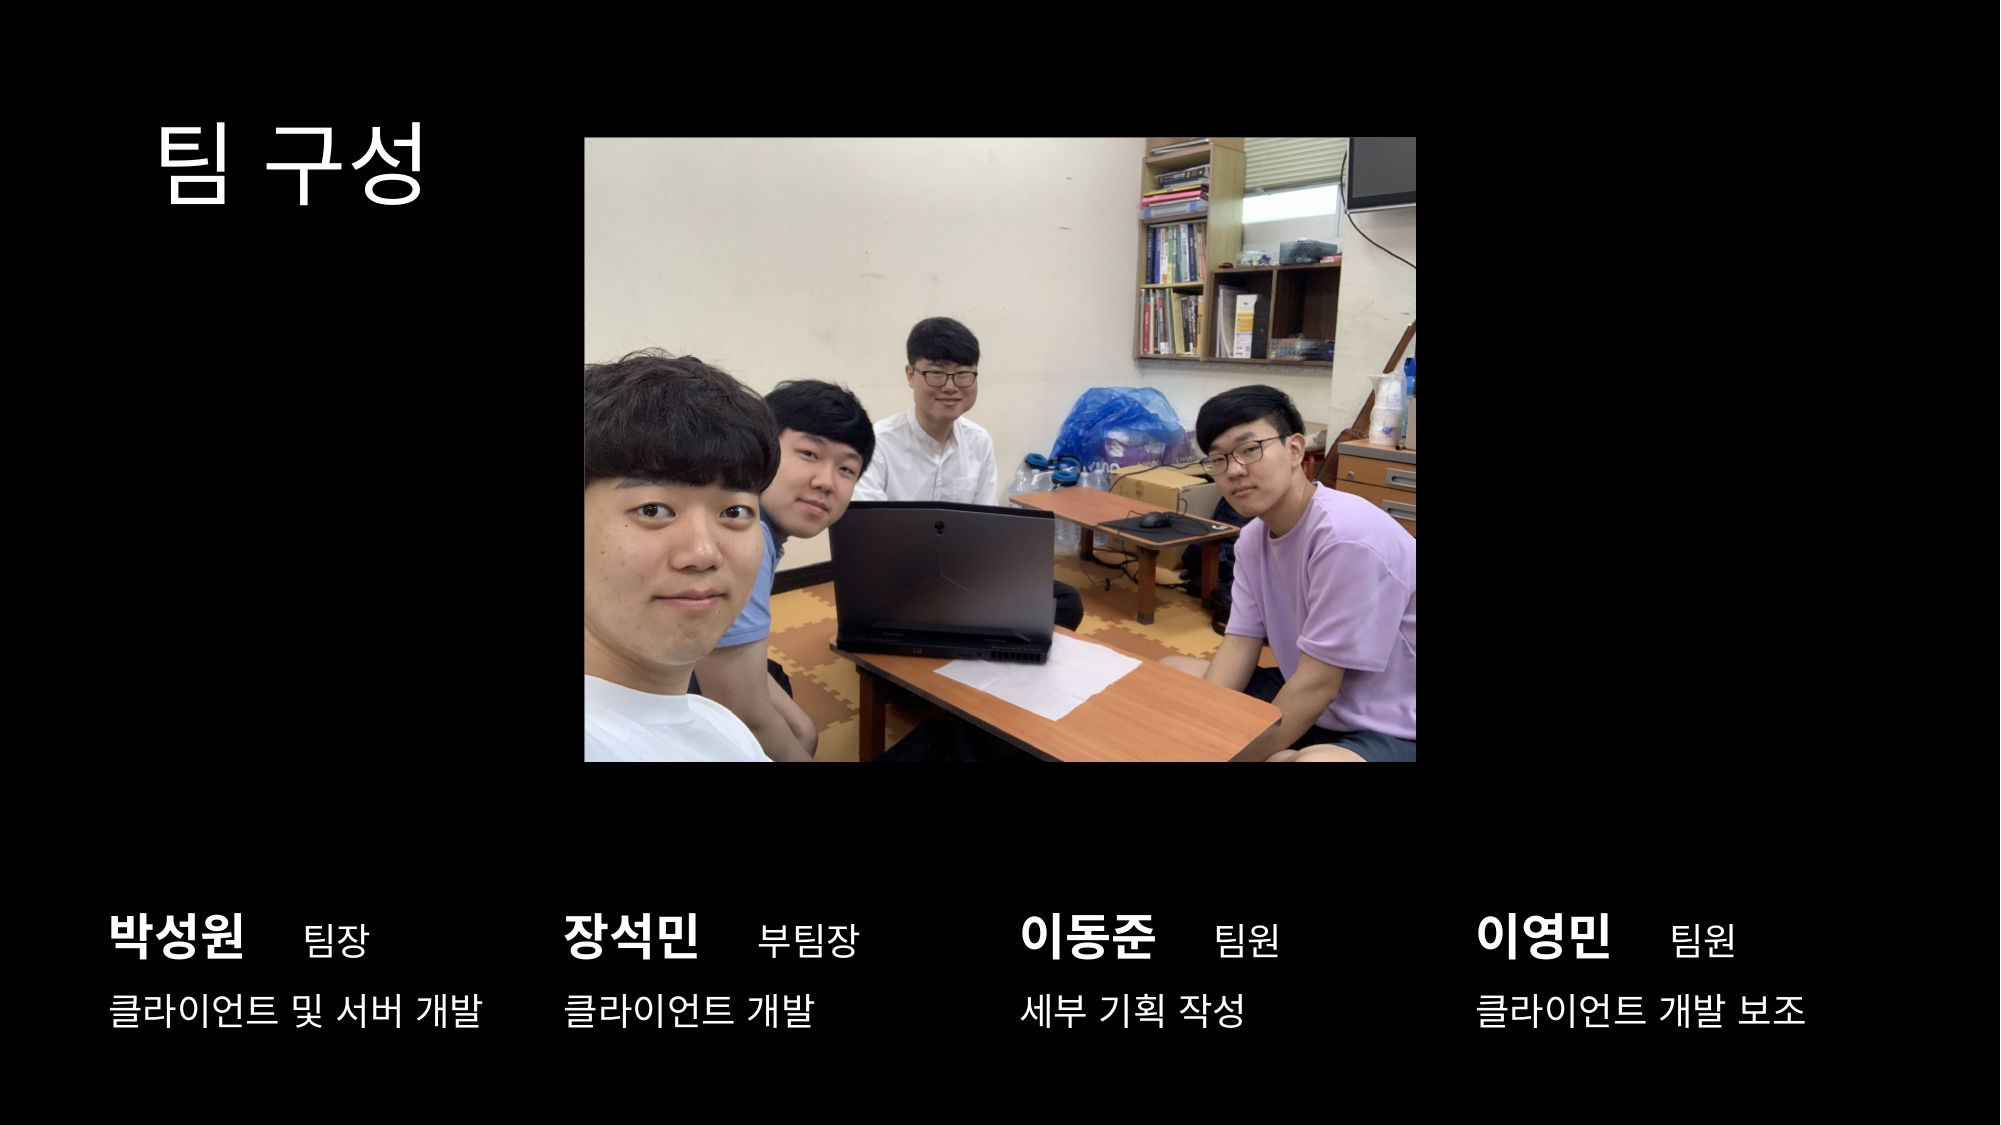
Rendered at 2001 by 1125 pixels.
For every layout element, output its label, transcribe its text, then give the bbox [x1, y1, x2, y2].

text_box 이동준 팀원 세부 기획 작성 [1004, 867, 1460, 1041]
text_box 이영민 팀원 클라이언트 개발 보조 [1460, 867, 1917, 1041]
text_box 장석민 부팀장 클라이언트 개발 [549, 868, 1004, 1041]
text_box 박성원 팀장 클라이언트 및 서버 개발 [93, 867, 550, 1041]
title 팀 구성 [137, 59, 1863, 278]
picture [584, 137, 1416, 762]
